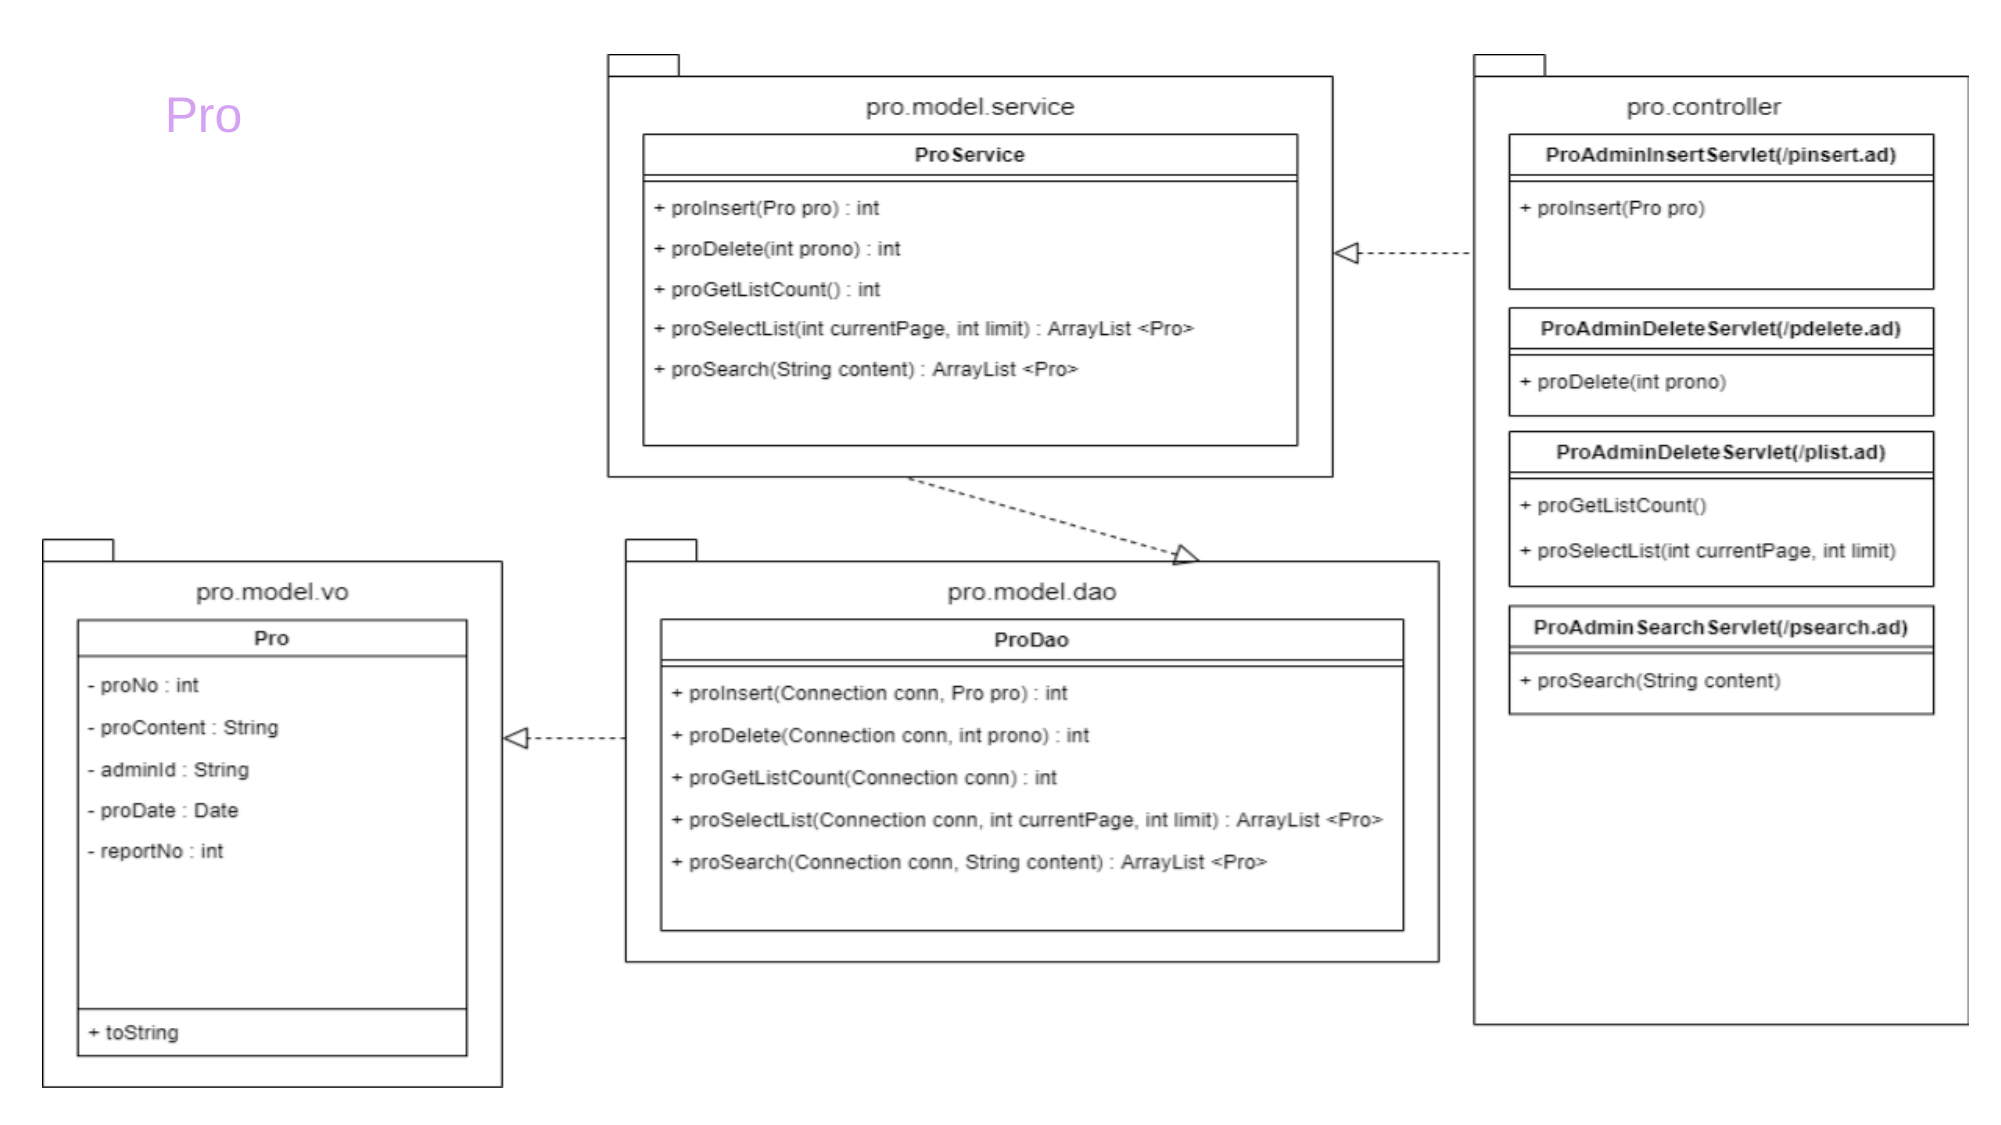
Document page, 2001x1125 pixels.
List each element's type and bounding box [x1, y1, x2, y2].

text_box [42, 53, 1970, 1088]
